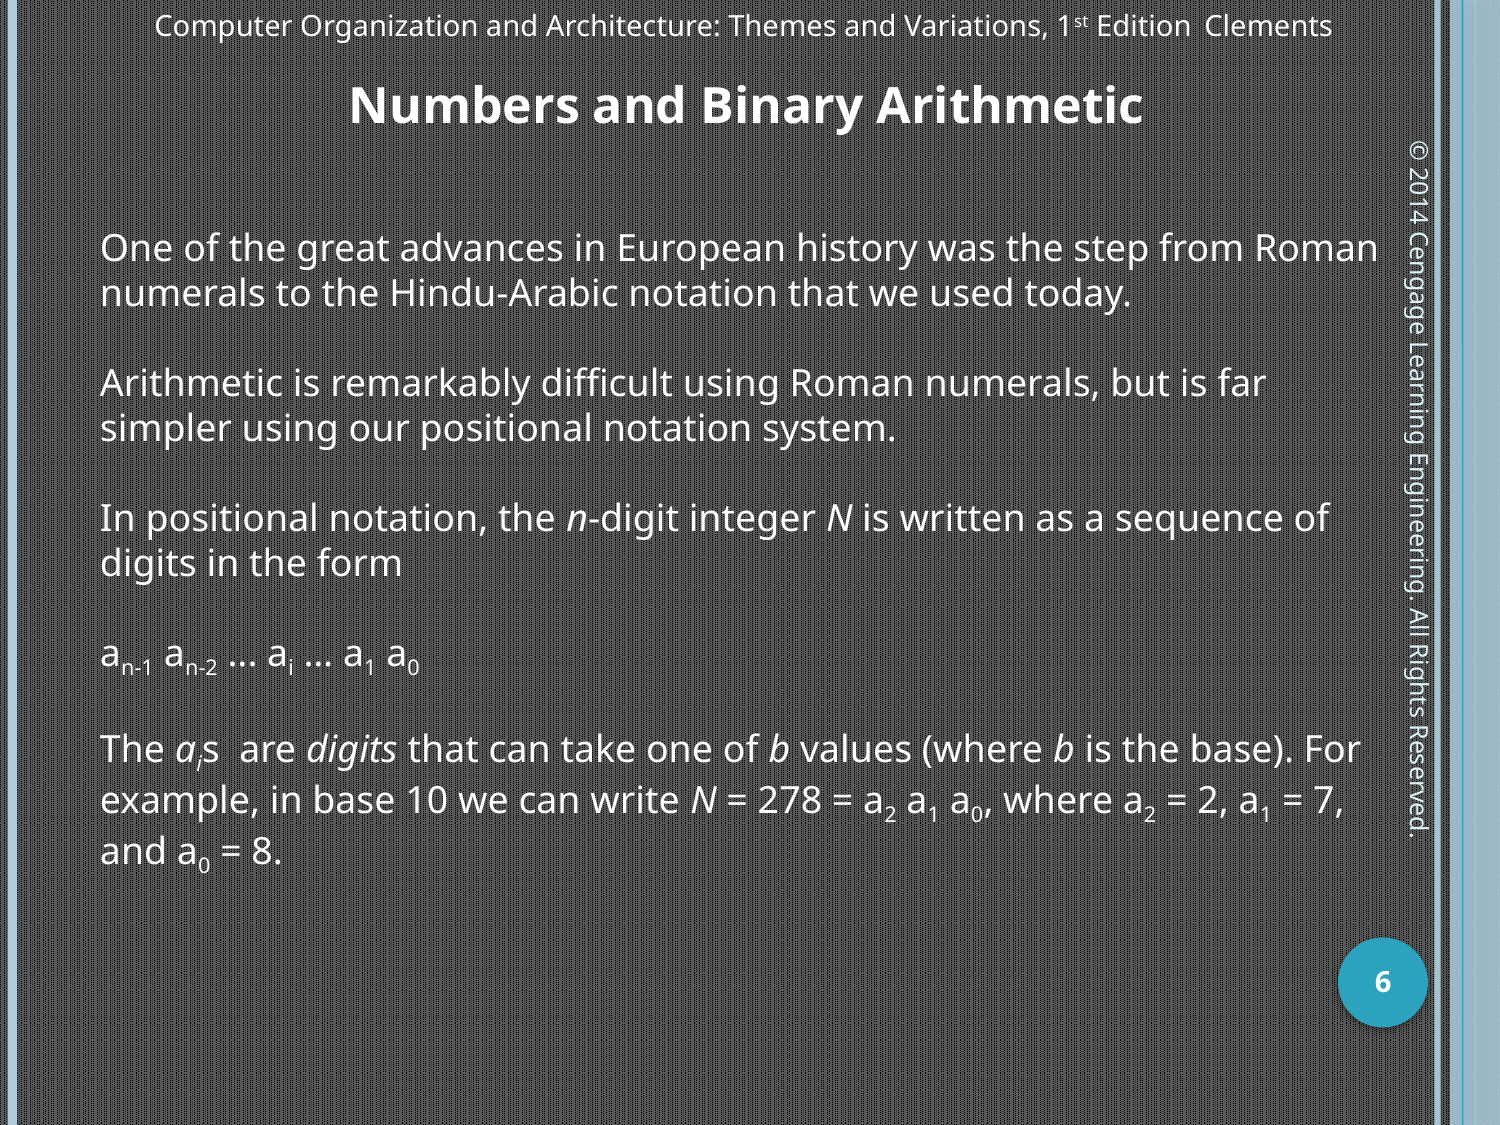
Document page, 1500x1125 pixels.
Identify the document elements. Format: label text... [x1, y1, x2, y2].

footer © 2014 Cengage Learning Engineering. All Rights Reserved. [1409, 125, 1448, 882]
slide_number 6 [1333, 940, 1434, 1027]
text_box Numbers and Binary Arithmetic One of the great advances in European history was the step from Roman numerals to the Hindu-Arabic notation that we used today. Arithmetic is remarkably difficult using Roman numerals, but is far simpler using our positional notation system. In positional notation, the n-digit integer N is written as a sequence of digits in the form an-1 an-2 ... ai … a1 a0 The ais are digits that can take one of b values (where b is the base). For example, in base 10 we can write N = 278 = a2 a1 a0, where a2 = 2, a1 = 7, and a0 = 8. [85, 66, 1409, 1021]
